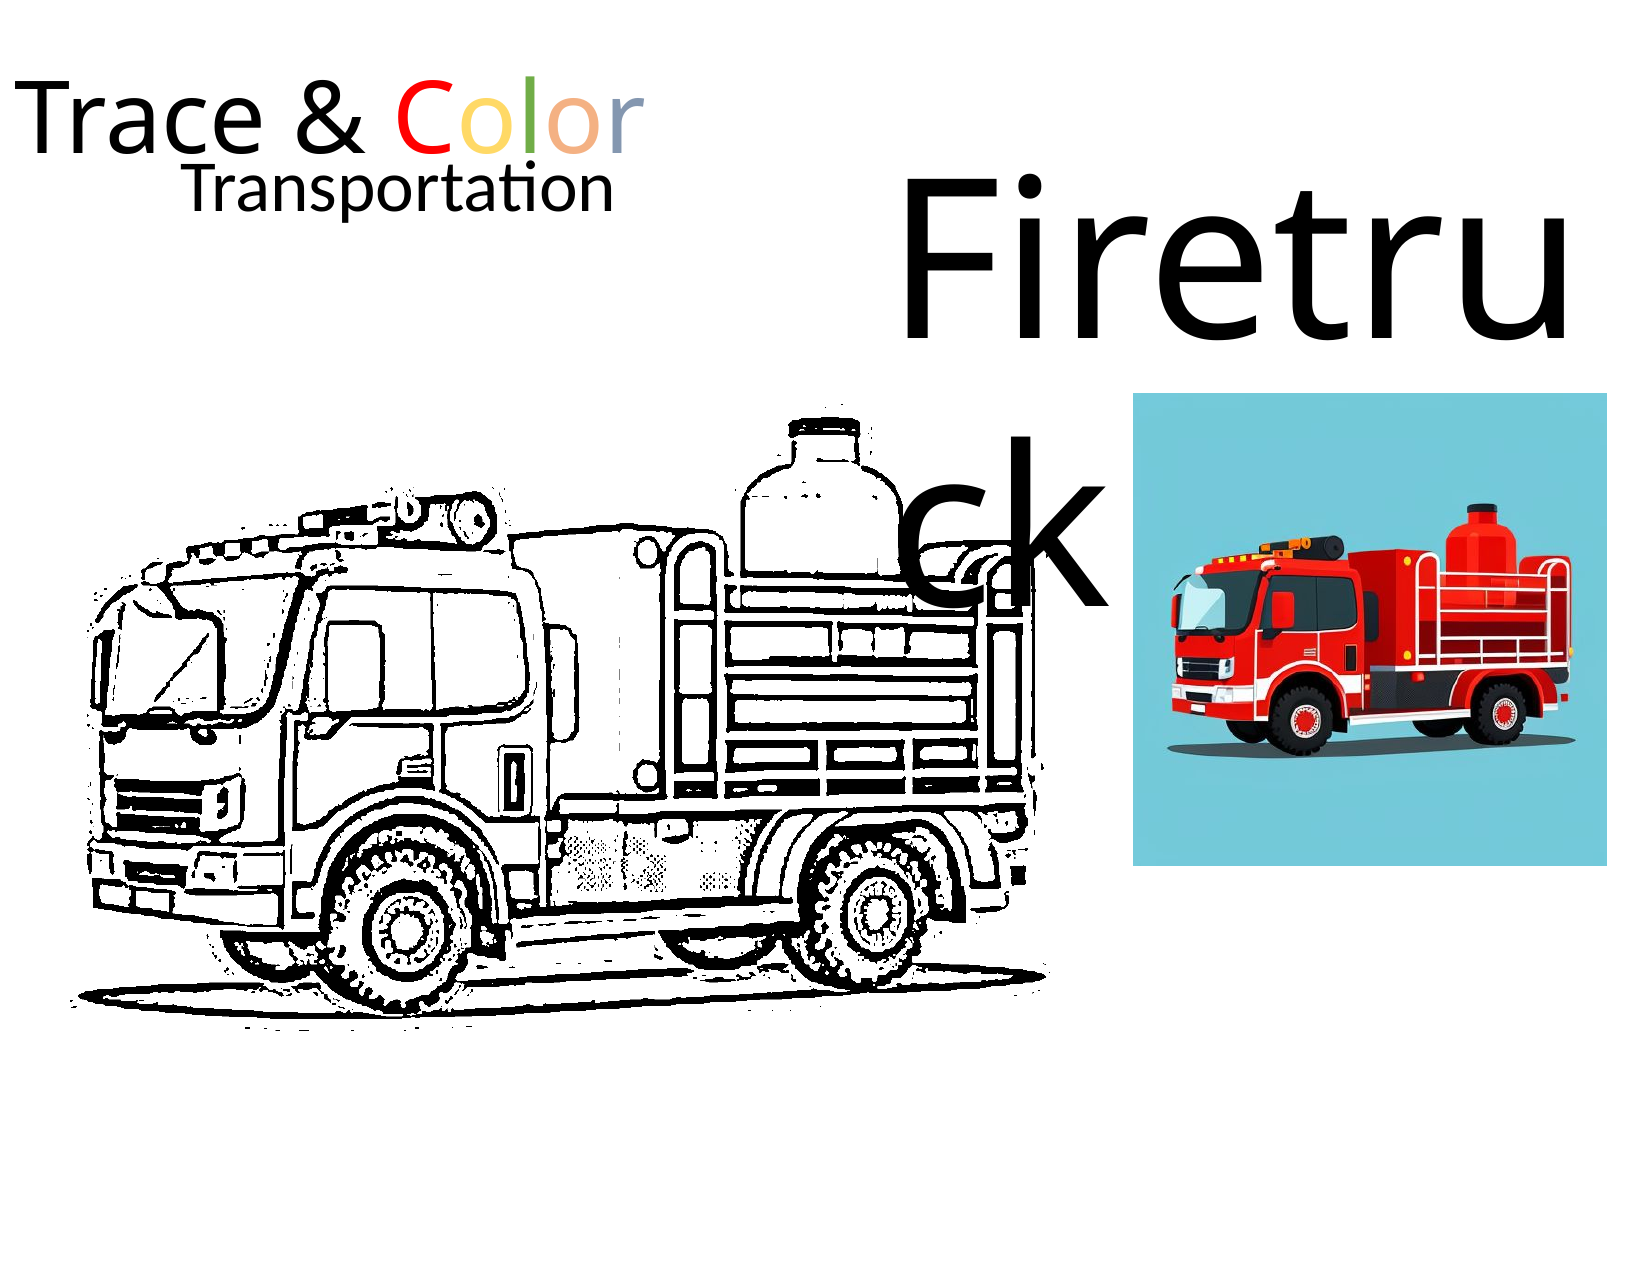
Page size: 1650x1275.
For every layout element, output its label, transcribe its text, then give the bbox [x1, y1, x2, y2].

text_box Trace & Color [0, 45, 827, 154]
picture [0, 154, 1119, 1275]
picture [1133, 393, 1607, 866]
text_box Firetruck [871, 108, 1650, 658]
text_box Transportation [14, 130, 783, 154]
